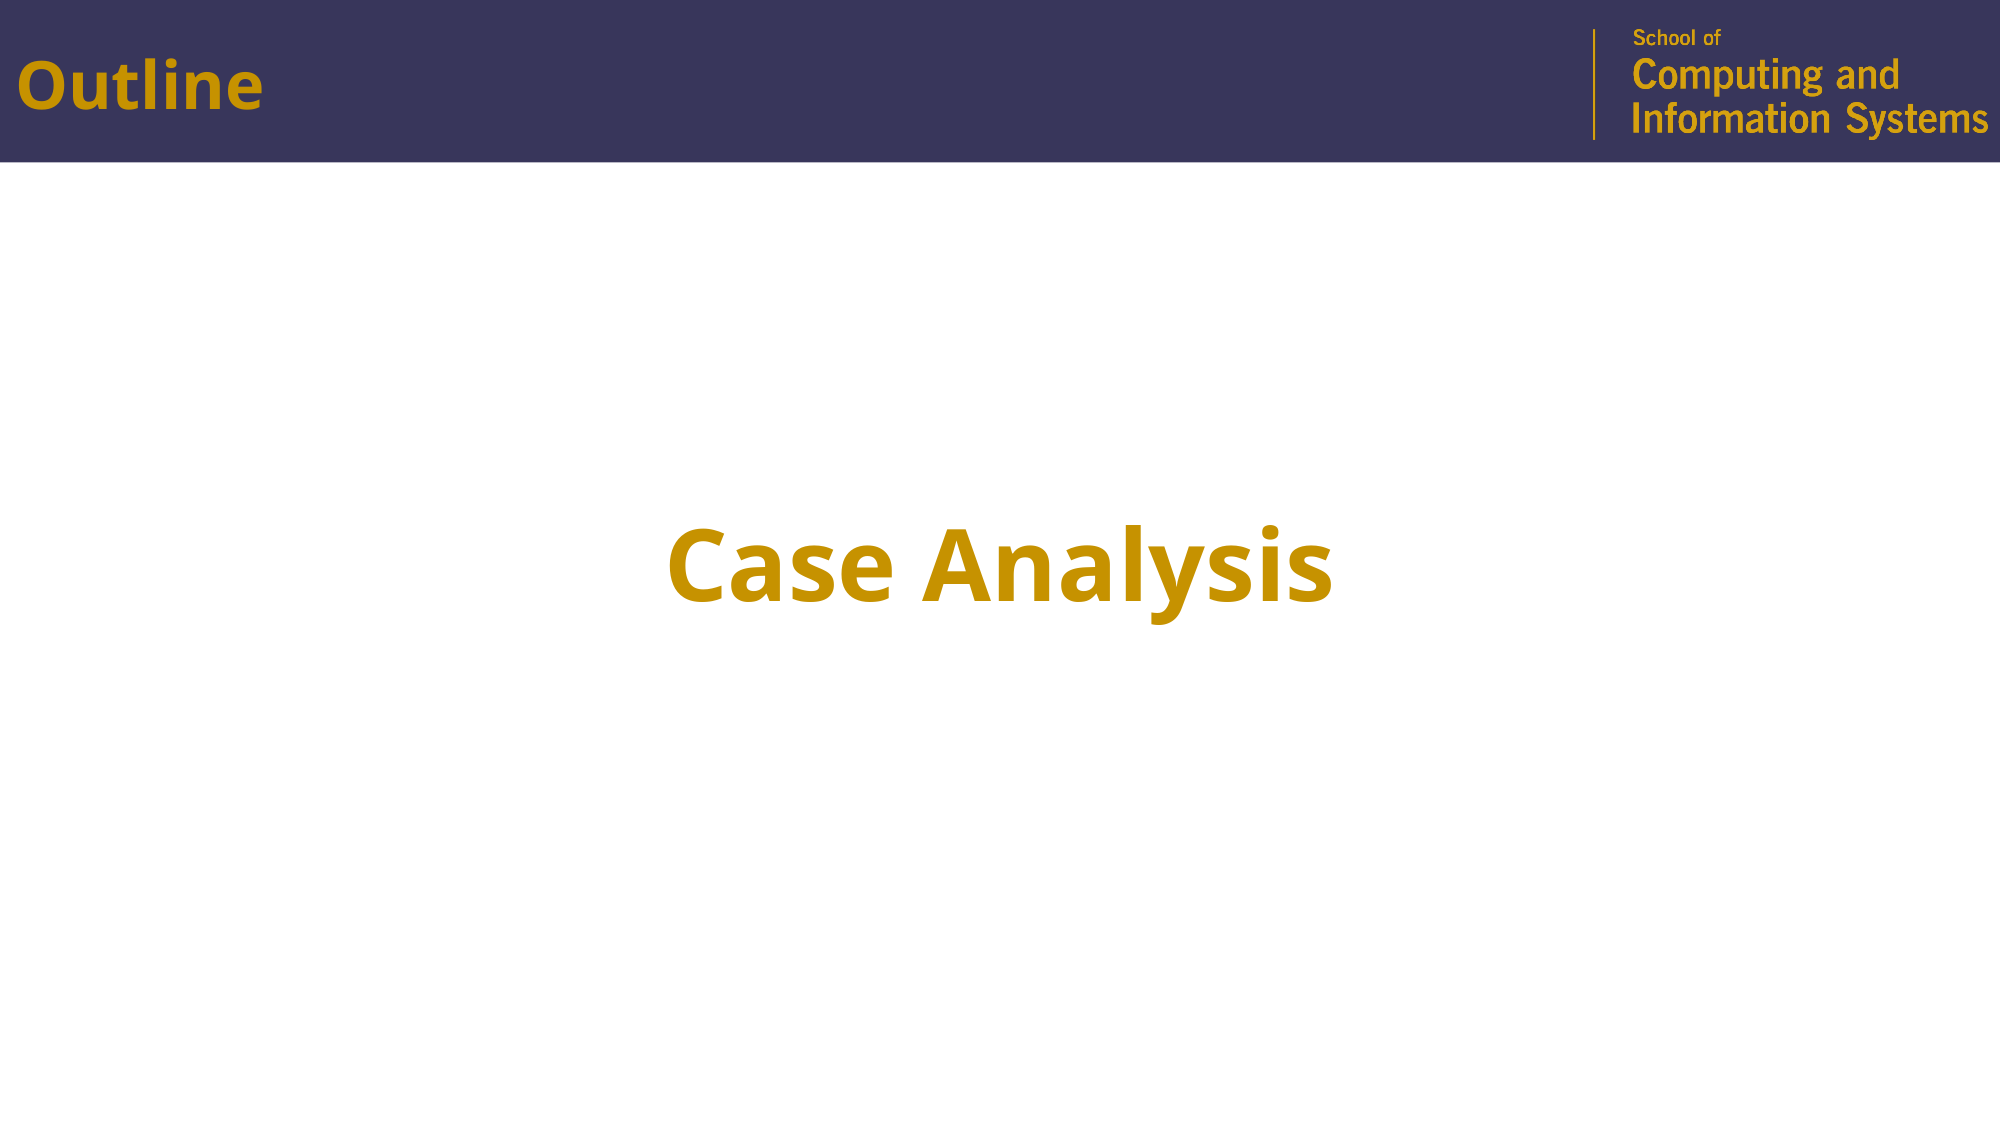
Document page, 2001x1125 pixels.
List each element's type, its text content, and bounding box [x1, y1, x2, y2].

picture [1593, 3, 1988, 140]
text_box Outline [0, 35, 1099, 131]
text_box Case Analysis [502, 494, 1498, 629]
